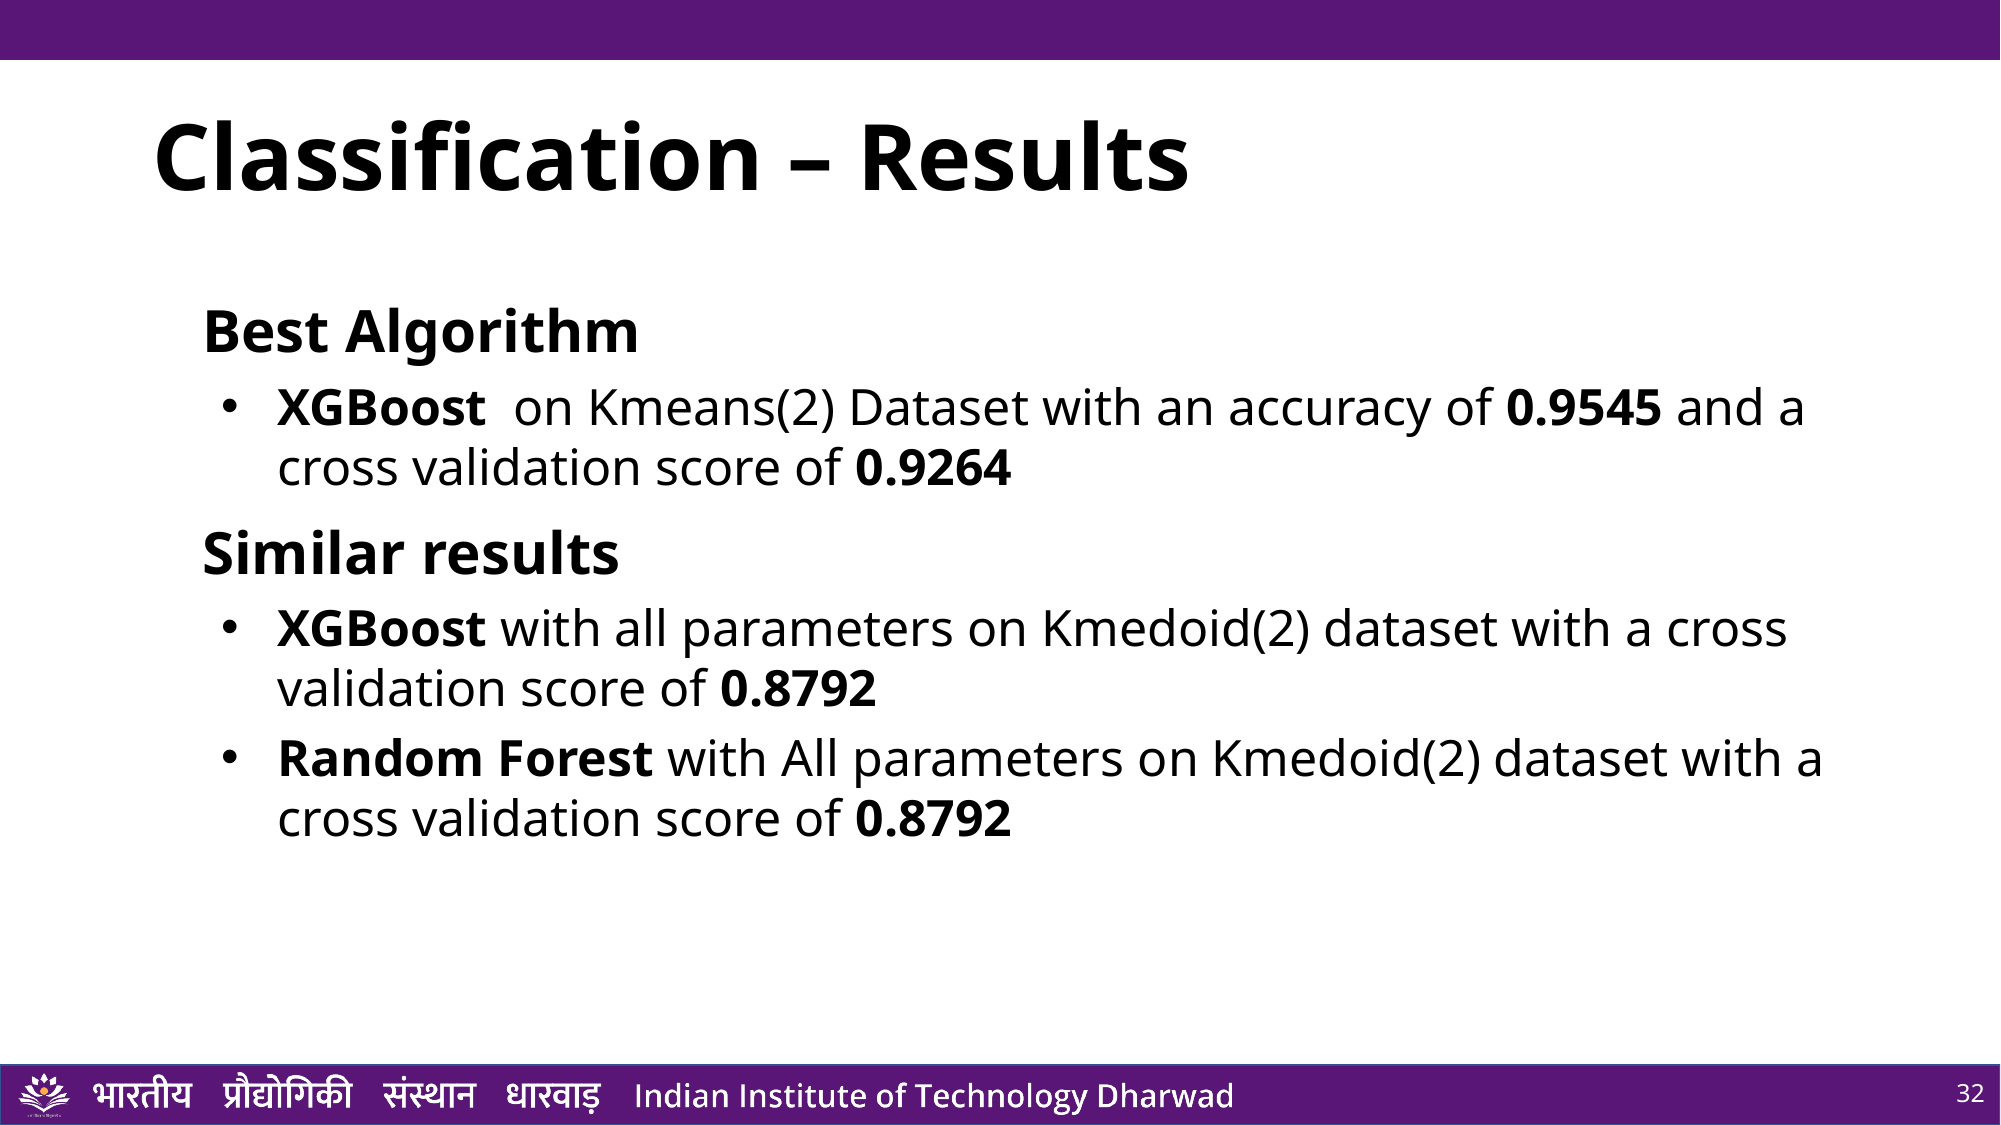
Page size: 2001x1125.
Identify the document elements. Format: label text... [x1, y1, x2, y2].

picture [18, 1072, 1232, 1118]
title Classification – Results [137, 52, 1863, 270]
list Best Algorithm XGBoost on Kmeans(2) Dataset with an accuracy of 0.9545 and a cross validation score of 0.9264 Similar results XGBoost with all parameters on Kmedoid(2) dataset with a cross validation score of 0.8792 Random Forest with All parameters on Kmedoid(2) dataset with a cross validation score of 0.8792 [112, 287, 1888, 1001]
